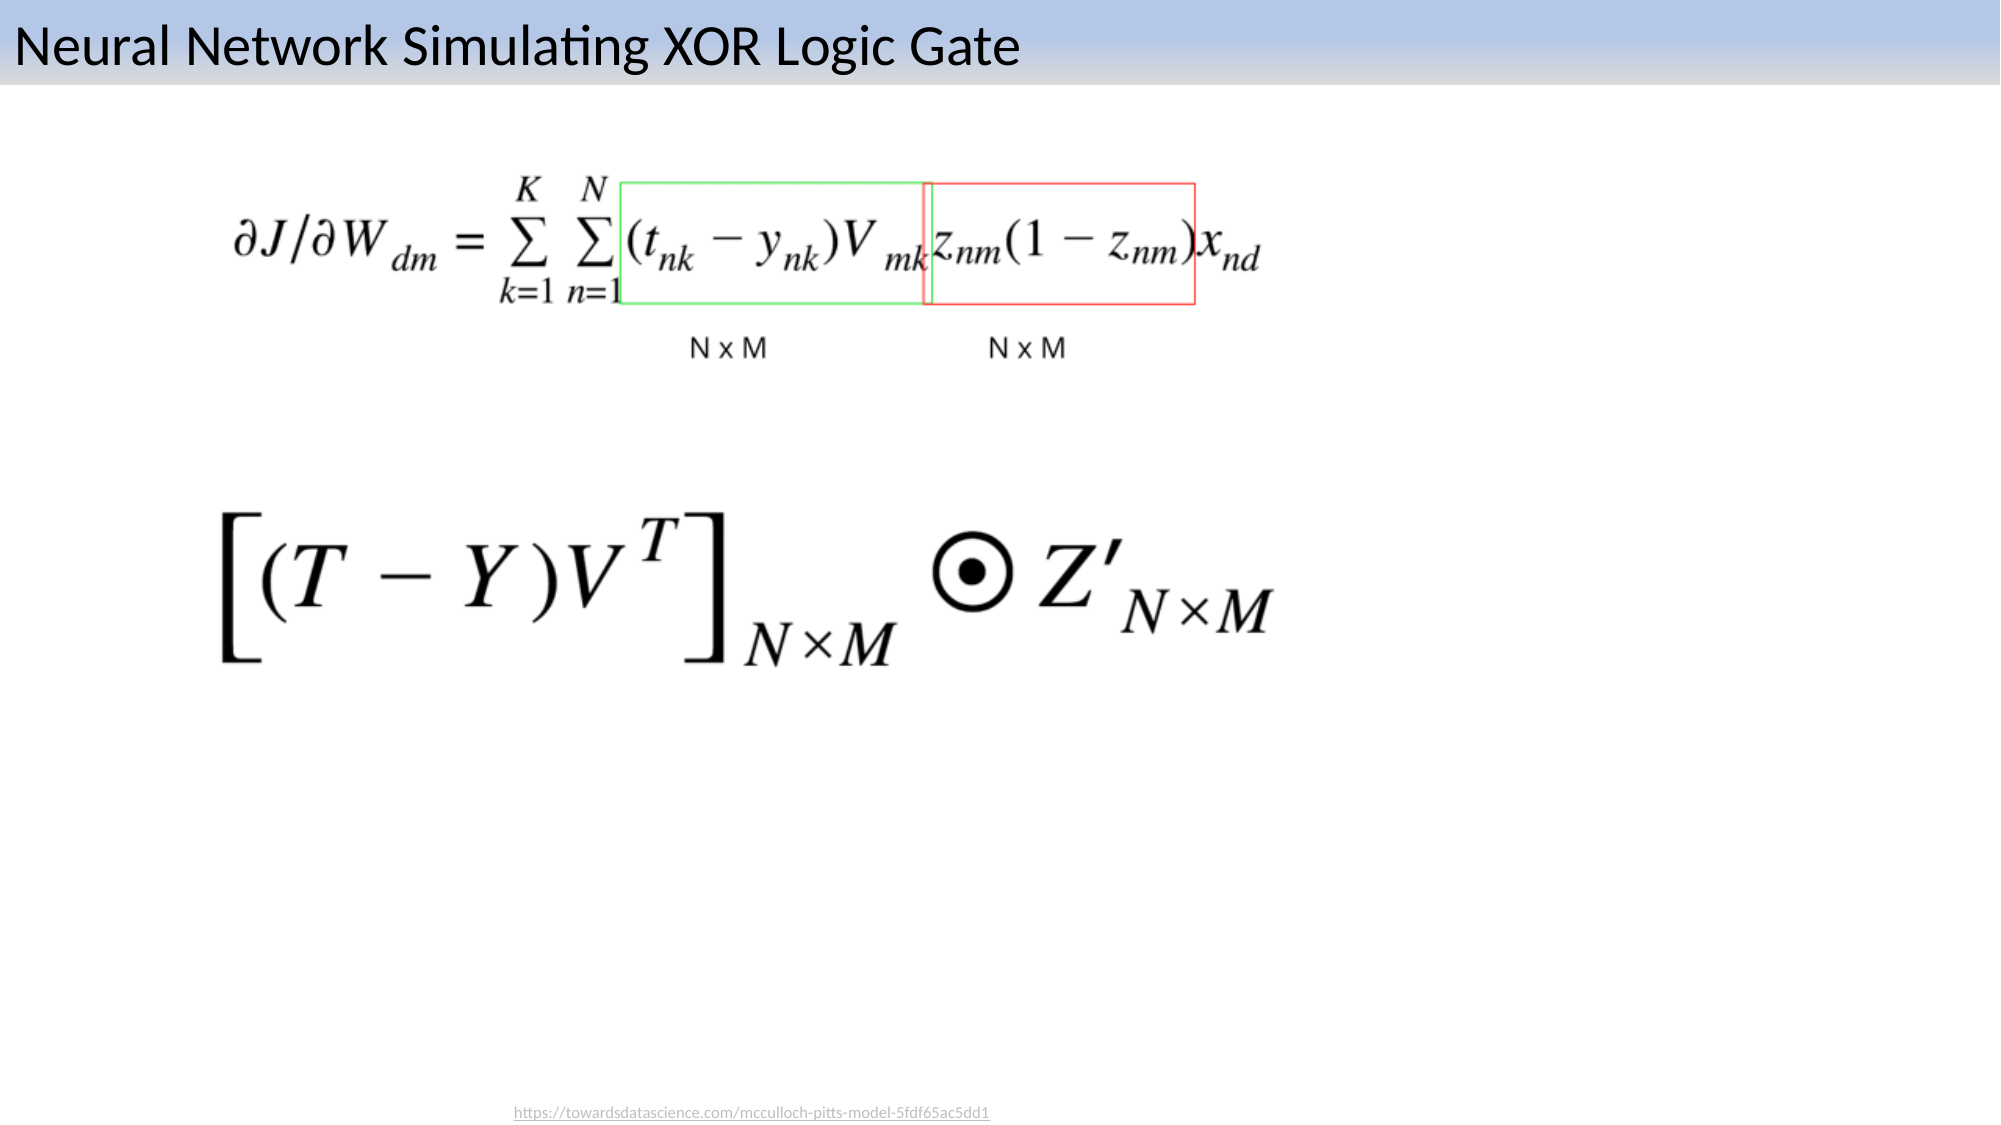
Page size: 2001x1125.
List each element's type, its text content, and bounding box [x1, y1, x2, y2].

text_box https://towardsdatascience.com/mcculloch-pitts-model-5fdf65ac5dd1 [499, 1094, 1736, 1125]
picture [182, 130, 1293, 724]
text_box Neural Network Simulating XOR Logic Gate [0, 0, 2000, 85]
